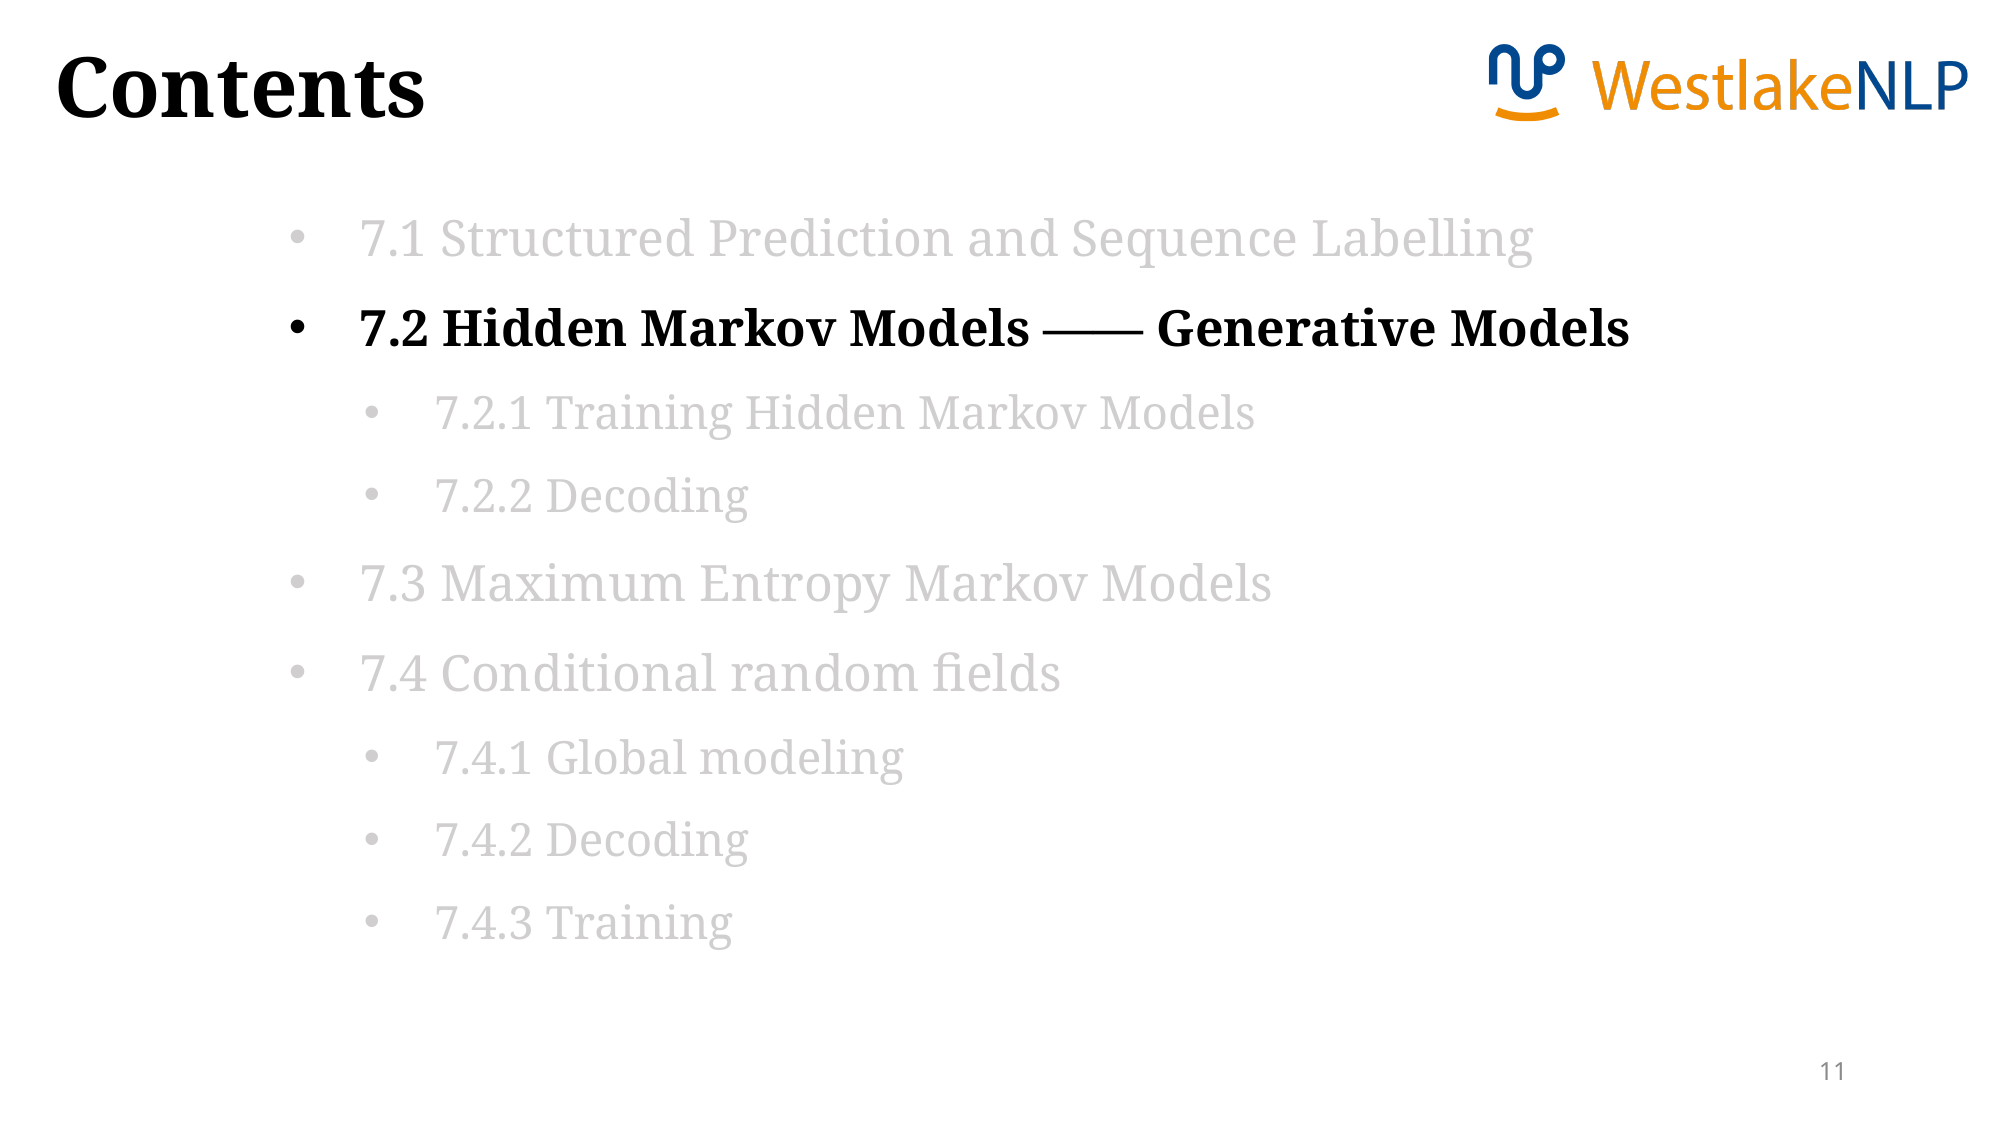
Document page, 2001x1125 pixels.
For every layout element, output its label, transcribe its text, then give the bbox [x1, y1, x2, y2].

text_box 7.1 Structured Prediction and Sequence Labelling 7.2 Hidden Markov Models —— Generative Models 7.2.1 Training Hidden Markov Models 7.2.2 Decoding 7.3 Maximum Entropy Markov Models 7.4 Conditional random fields 7.4.1 Global modeling 7.4.2 Decoding 7.4.3 Training [274, 168, 1647, 956]
slide_number 11 [1412, 1042, 1863, 1103]
text_box Contents [39, 26, 541, 142]
picture [1459, 0, 2000, 170]
